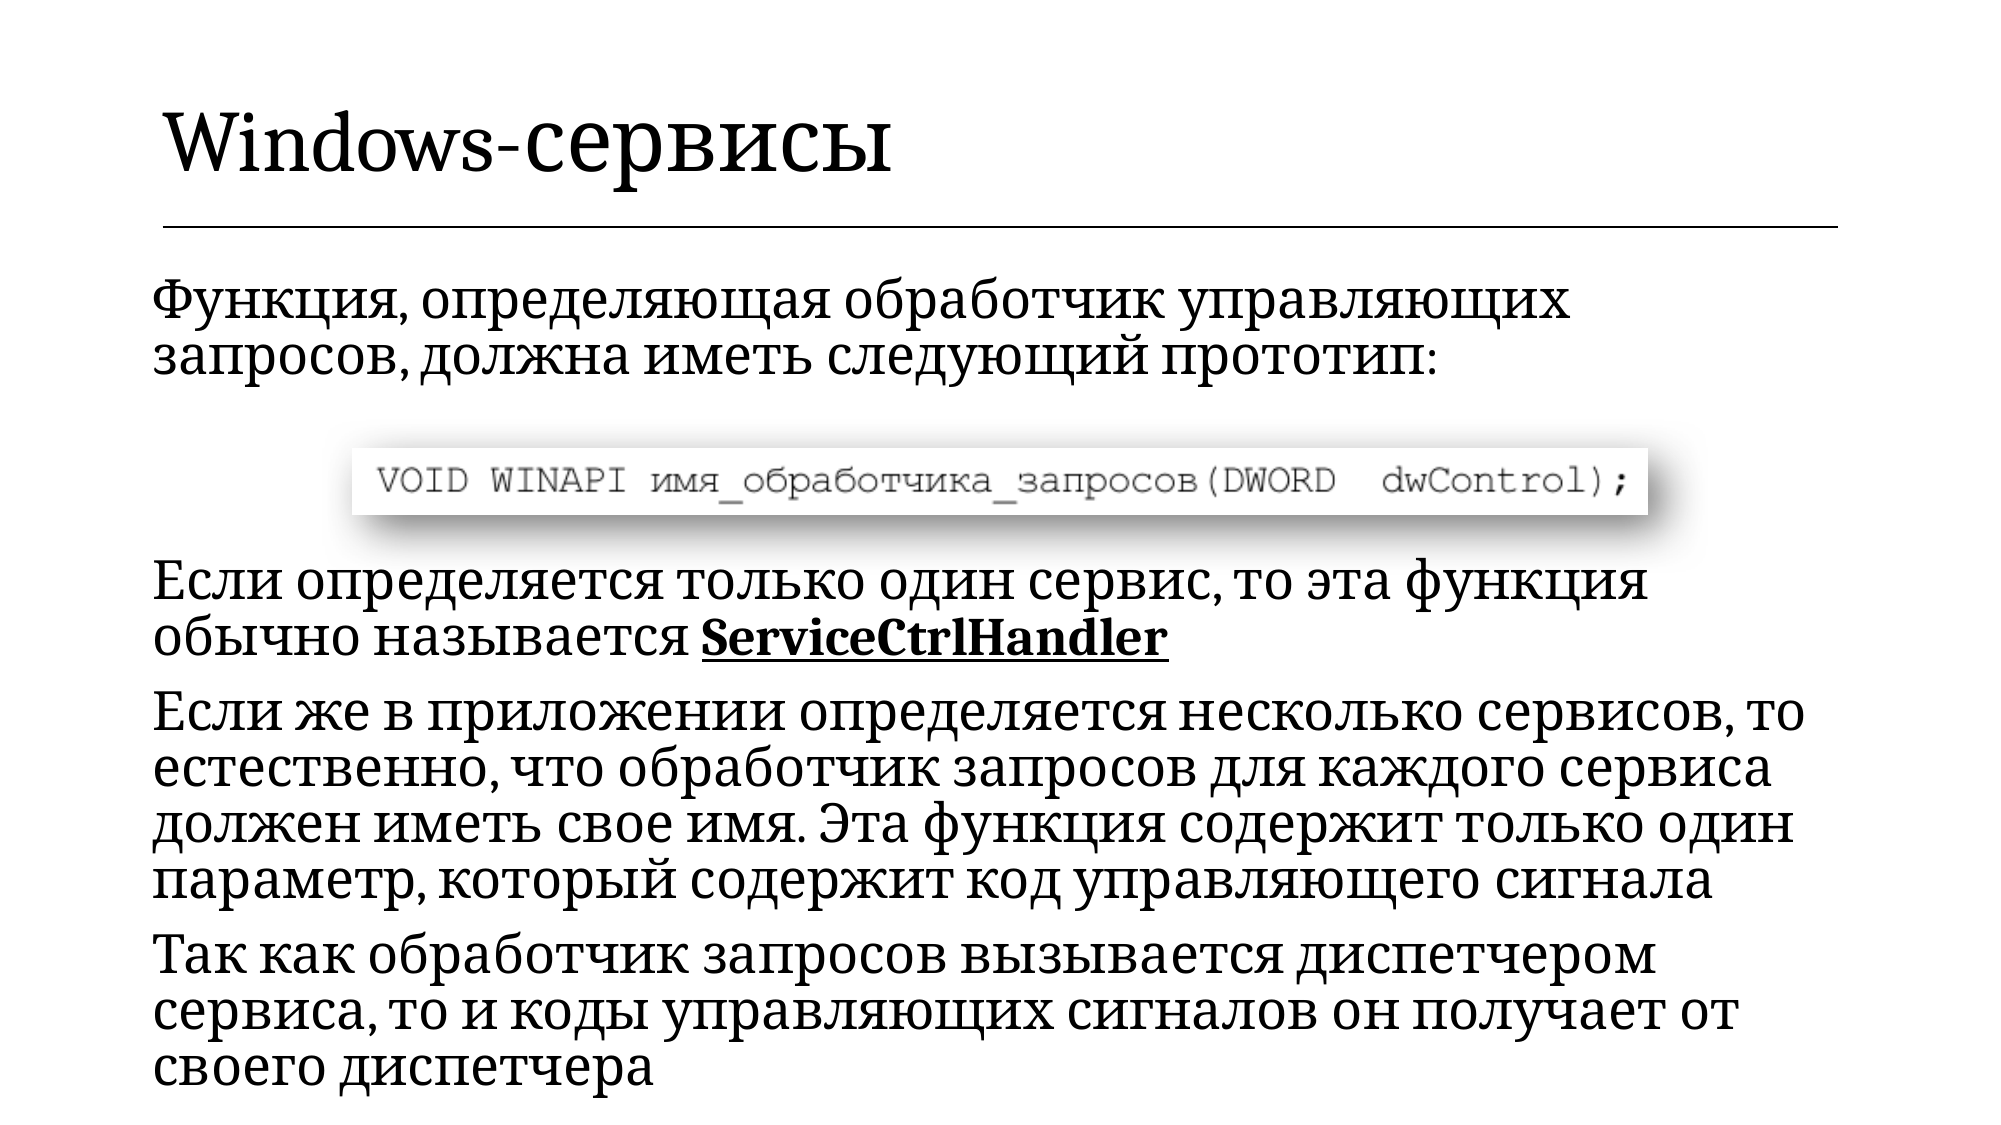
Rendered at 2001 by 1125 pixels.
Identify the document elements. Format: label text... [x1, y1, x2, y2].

table_header Windows-сервисы [163, 60, 1838, 226]
list Функция, определяющая обработчик управляющих запросов, должна иметь следующий прототип: Если определяется только один сервис, то эта функция обычно называется ServiceCtrlHandler Если же в приложении определяется несколько сервисов, то естественно, что обработчик запросов для каждого сервиса должен иметь свое имя. Эта функция содержит только один параметр, который содержит код управляющего сигнала Так как обработчик запросов вызывается диспетчером сервиса, то и коды управляющих сигналов он получает от своего диспетчера [137, 266, 1838, 1107]
picture [352, 448, 1648, 515]
